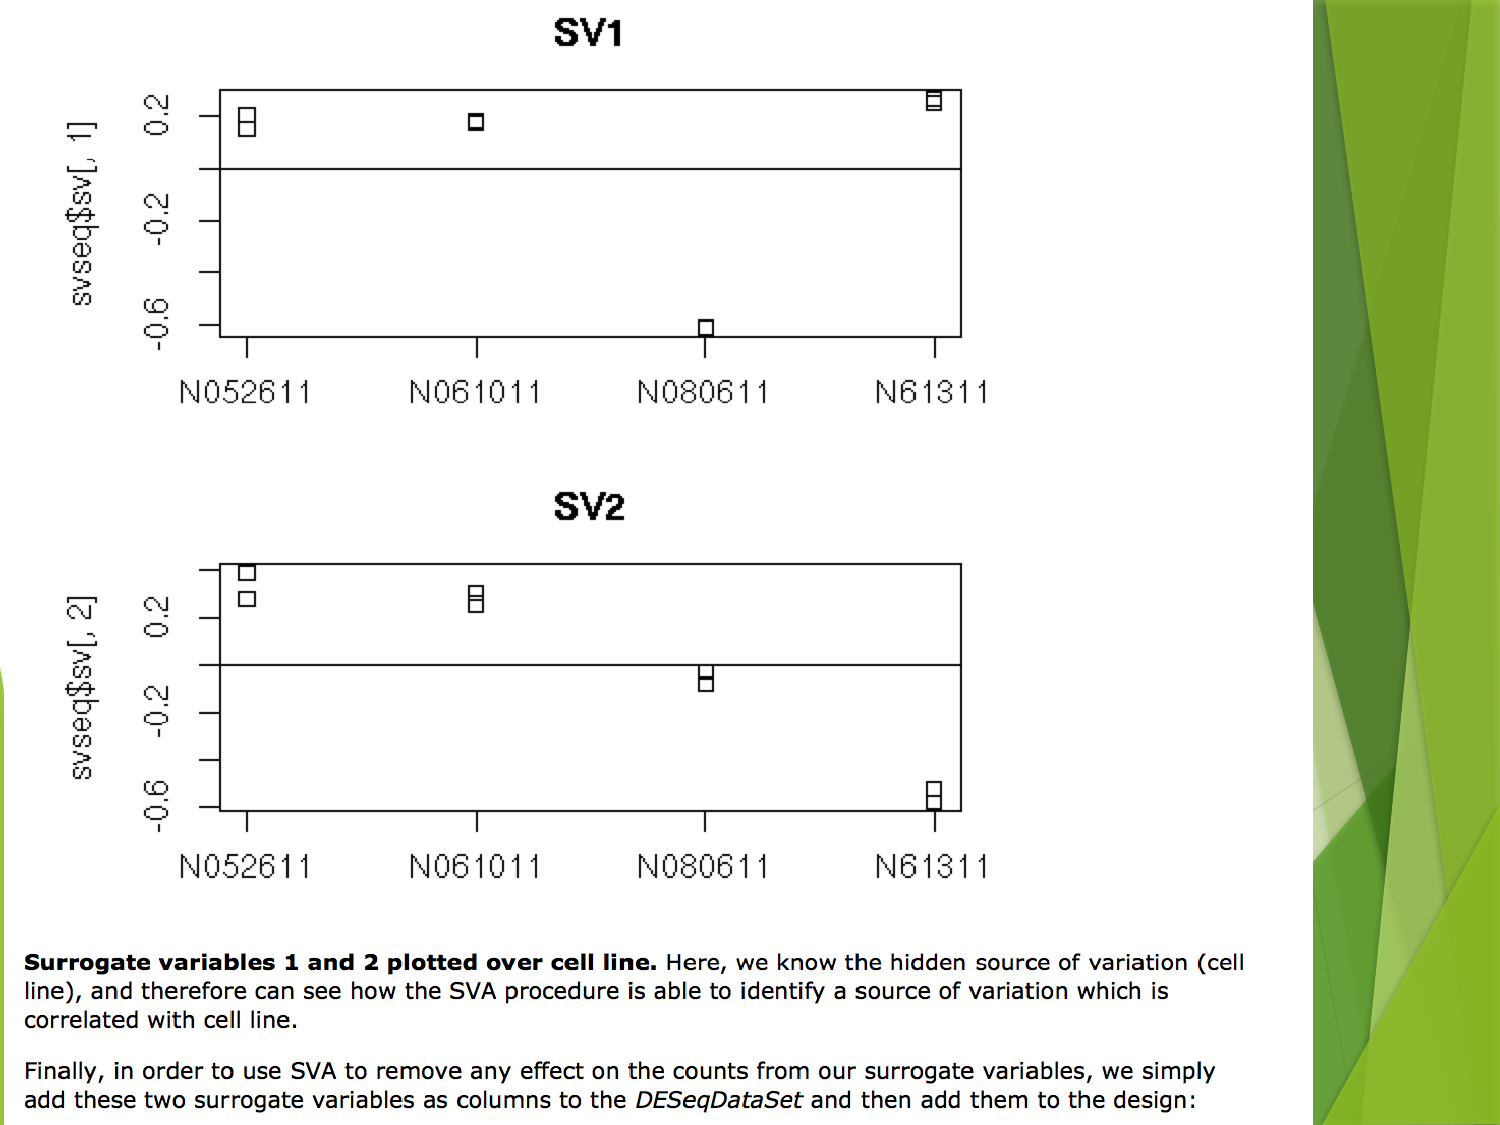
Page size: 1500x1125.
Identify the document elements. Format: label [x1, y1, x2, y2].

picture [3, 0, 1313, 1125]
